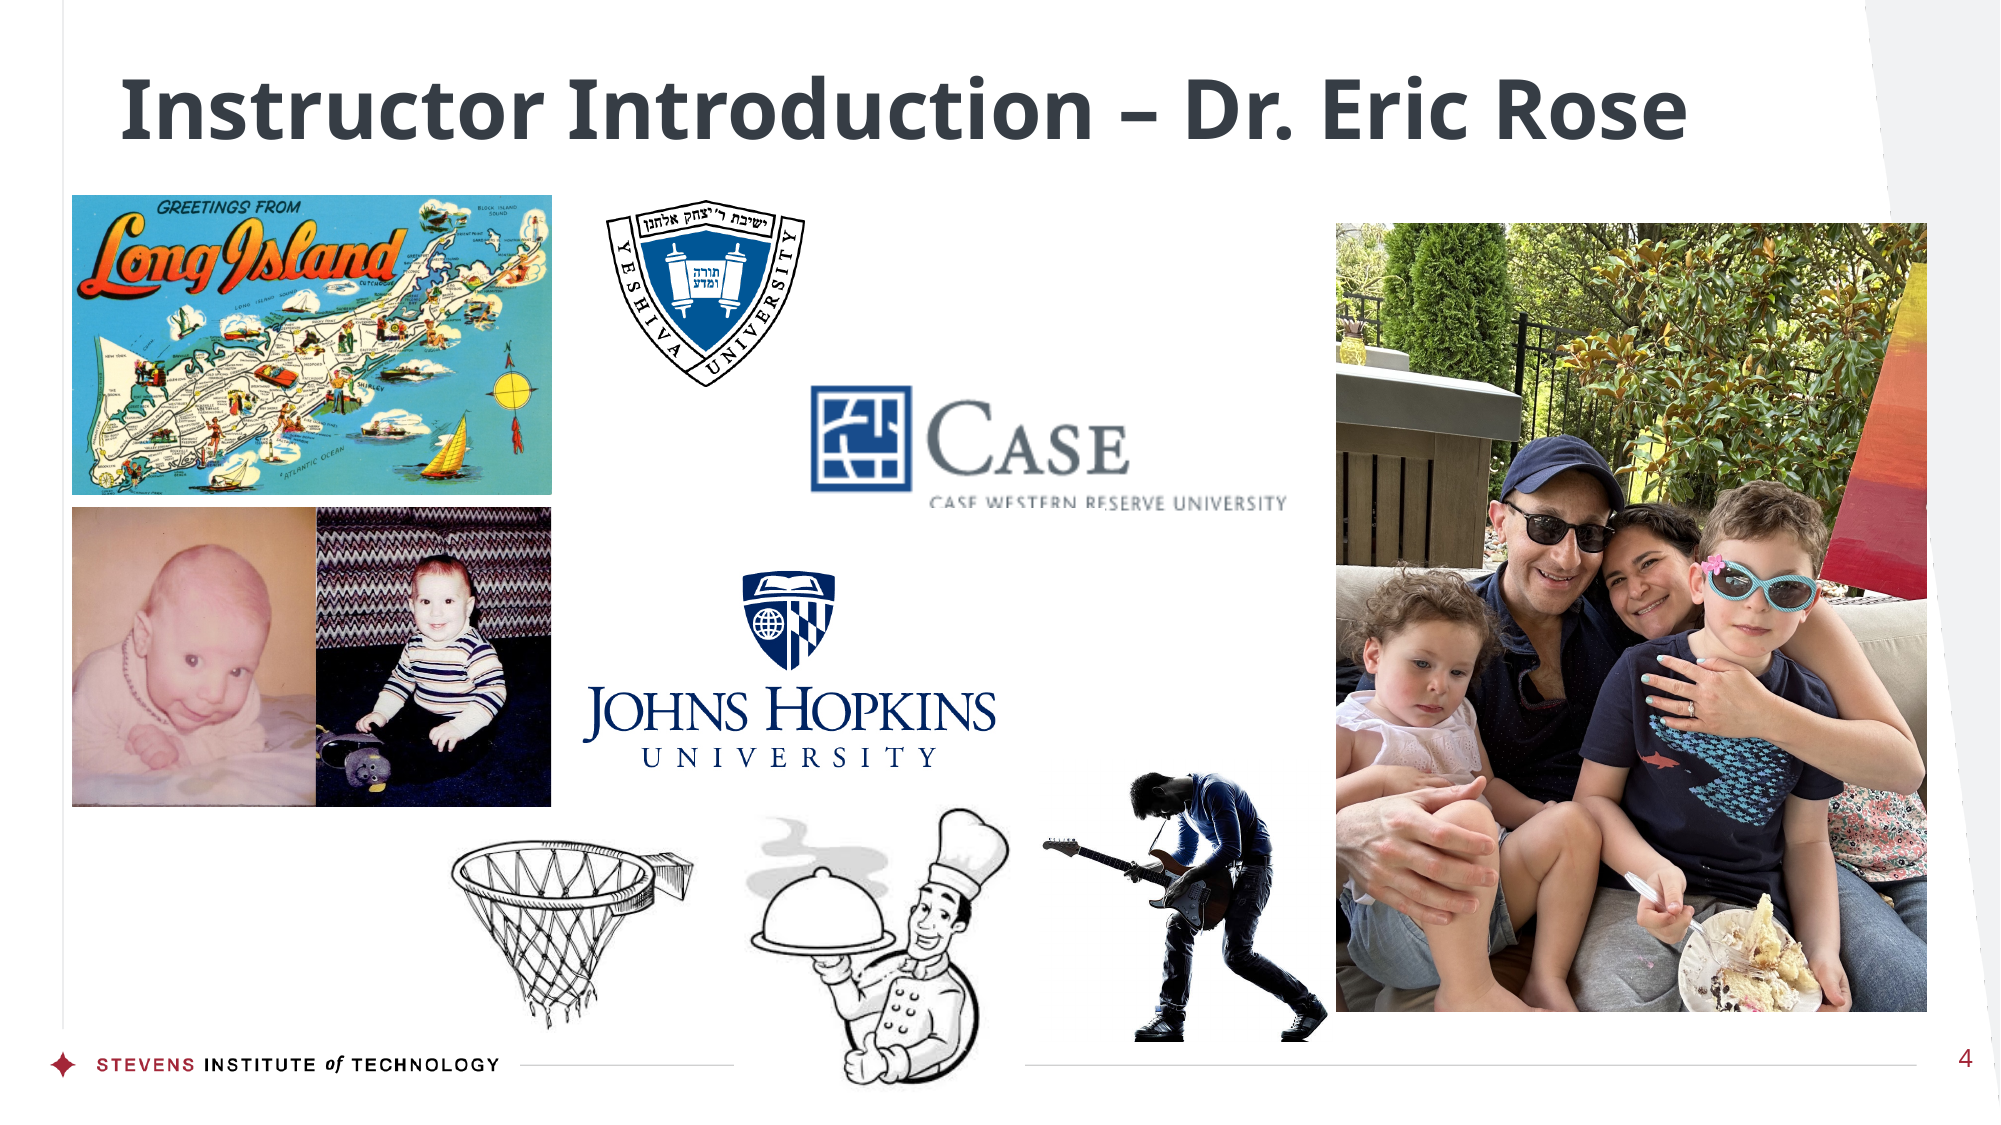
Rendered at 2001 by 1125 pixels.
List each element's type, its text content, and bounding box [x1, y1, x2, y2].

slide_number 4 [1538, 1029, 1988, 1090]
picture [72, 200, 1333, 1101]
title Instructor Introduction – Dr. Eric Rose [105, 59, 1863, 278]
picture [72, 195, 552, 495]
picture [1335, 223, 1927, 1012]
